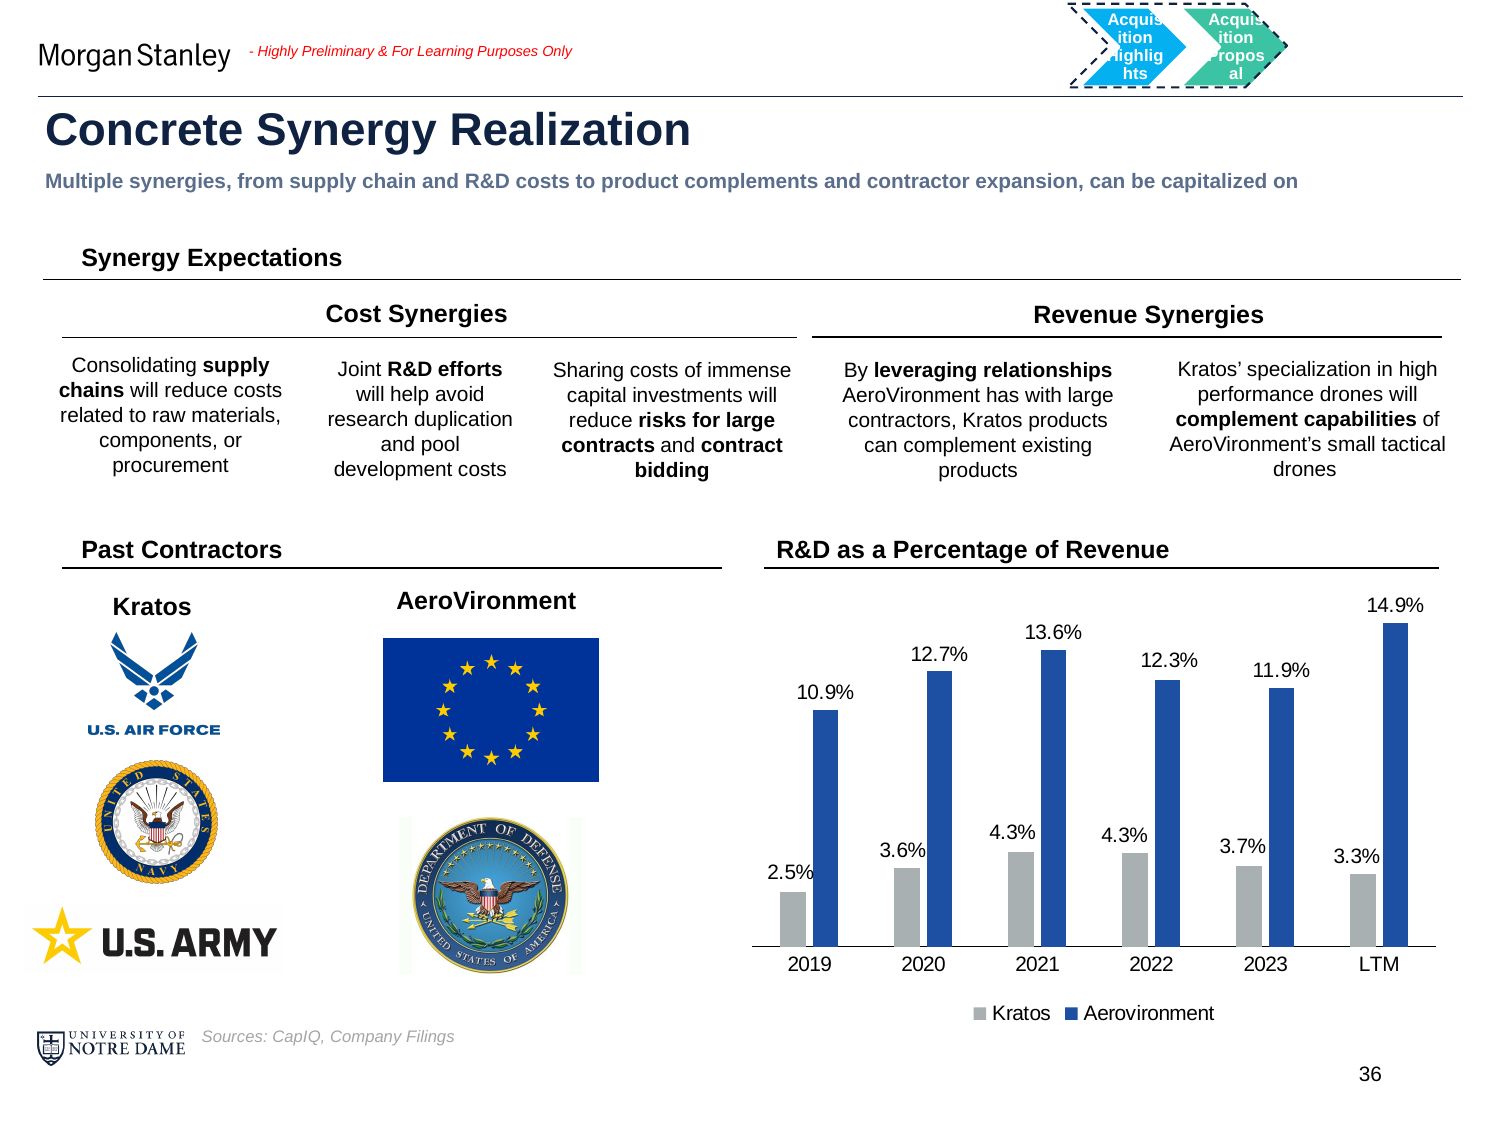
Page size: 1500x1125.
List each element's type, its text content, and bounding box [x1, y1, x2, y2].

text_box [1067, 3, 1291, 88]
list Multiple synergies, from supply chain and R&D costs to product complements and contractor expansion, can be capitalized on [37, 159, 1465, 240]
list Concrete Synergy Realization [37, 83, 1163, 163]
text_box R&D as a Percentage of Revenue [768, 525, 1247, 565]
picture [399, 816, 583, 974]
text_box AeroVironment [388, 577, 593, 623]
text_box Joint R&D efforts will help avoid research duplication and pool development costs [315, 348, 526, 488]
slide_number ‹#› [1059, 1042, 1397, 1103]
picture [26, 30, 244, 85]
text_box Past Contractors [73, 525, 657, 567]
picture [88, 631, 221, 735]
text_box Sharing costs of immense capital investments will reduce risks for large contracts and contract bidding [536, 349, 808, 490]
picture [37, 1031, 185, 1066]
text_box Kratos [105, 583, 213, 629]
list Sources: CapIQ, Company Filings [194, 1028, 1361, 1108]
text_box Revenue Synergies [910, 290, 1388, 336]
text_box Synergy Expectations [73, 234, 1464, 279]
text_box Consolidating supply chains will reduce costs related to raw materials, components, or procurement [34, 343, 308, 484]
picture [95, 760, 218, 884]
text_box By leveraging relationships AeroVironment has with large contractors, Kratos products can complement existing products [826, 349, 1131, 490]
text_box Cost Synergies [297, 290, 543, 335]
picture [382, 638, 600, 783]
chart [737, 567, 1451, 1032]
picture [24, 902, 285, 974]
text_box Kratos’ specialization in high performance drones will complement capabilities of AeroVironment’s small tactical drones [1149, 348, 1467, 488]
